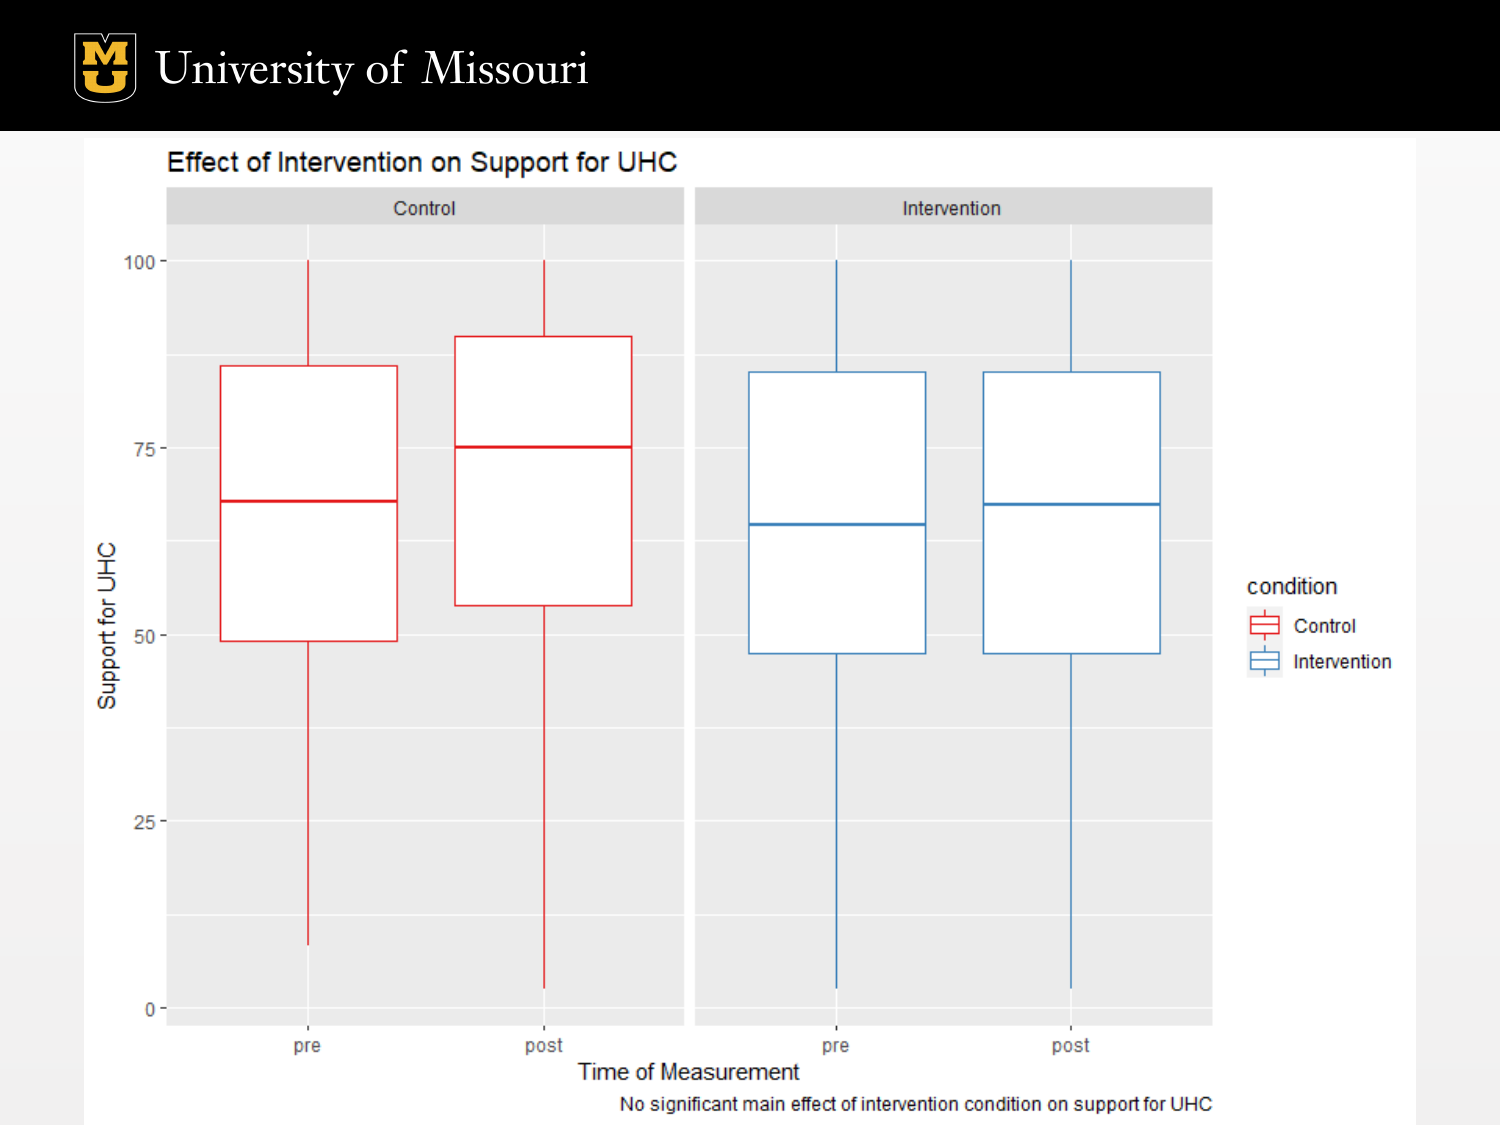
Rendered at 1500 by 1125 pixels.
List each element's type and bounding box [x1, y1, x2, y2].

picture [84, 138, 1416, 1125]
picture [54, 13, 608, 123]
